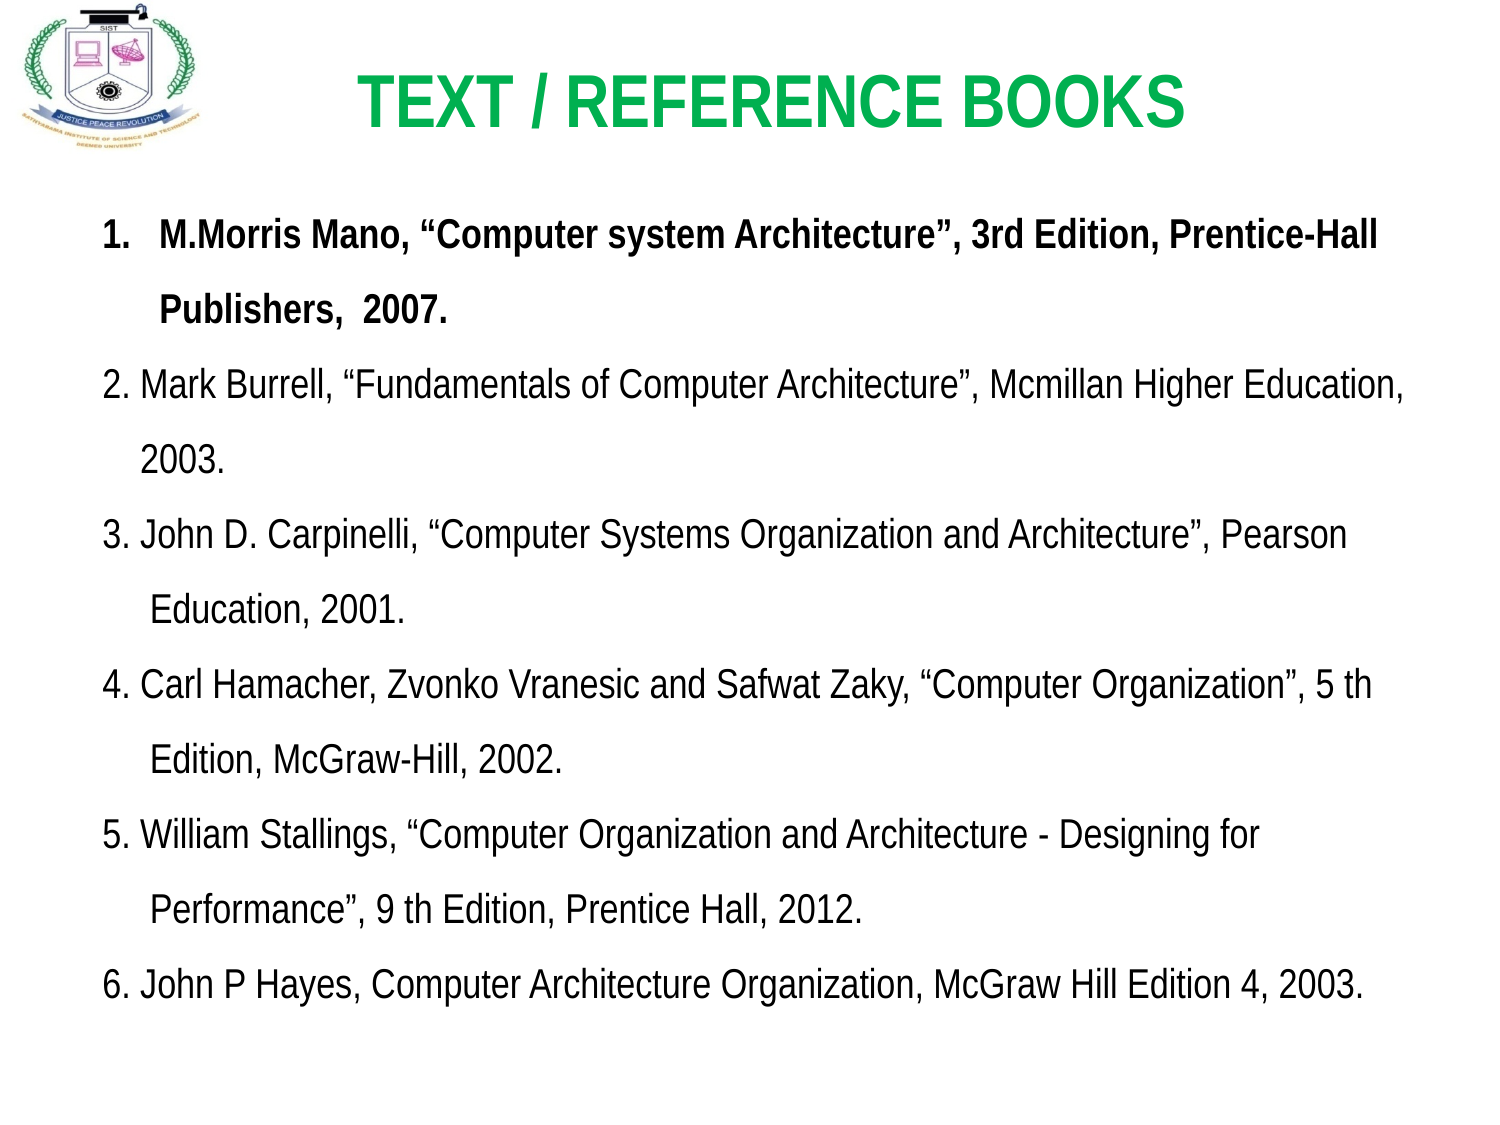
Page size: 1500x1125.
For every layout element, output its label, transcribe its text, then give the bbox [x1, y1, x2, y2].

picture [0, 0, 220, 163]
text_box TEXT / REFERENCE BOOKS [342, 0, 1220, 150]
text_box 1. M.Morris Mano, “Computer system Architecture”, 3rd Edition, Prentice-Hall Publishers, 2007. 2. Mark Burrell, “Fundamentals of Computer Architecture”, Mcmillan Higher Education, 2003. 3. John D. Carpinelli, “Computer Systems Organization and Architecture”, Pearson Education, 2001. 4. Carl Hamacher, Zvonko Vranesic and Safwat Zaky, “Computer Organization”, 5 th Edition, McGraw-Hill, 2002. 5. William Stallings, “Computer Organization and Architecture - Designing for Performance”, 9 th Edition, Prentice Hall, 2012. 6. John P Hayes, Computer Architecture Organization, McGraw Hill Edition 4, 2003. [87, 174, 1475, 1015]
